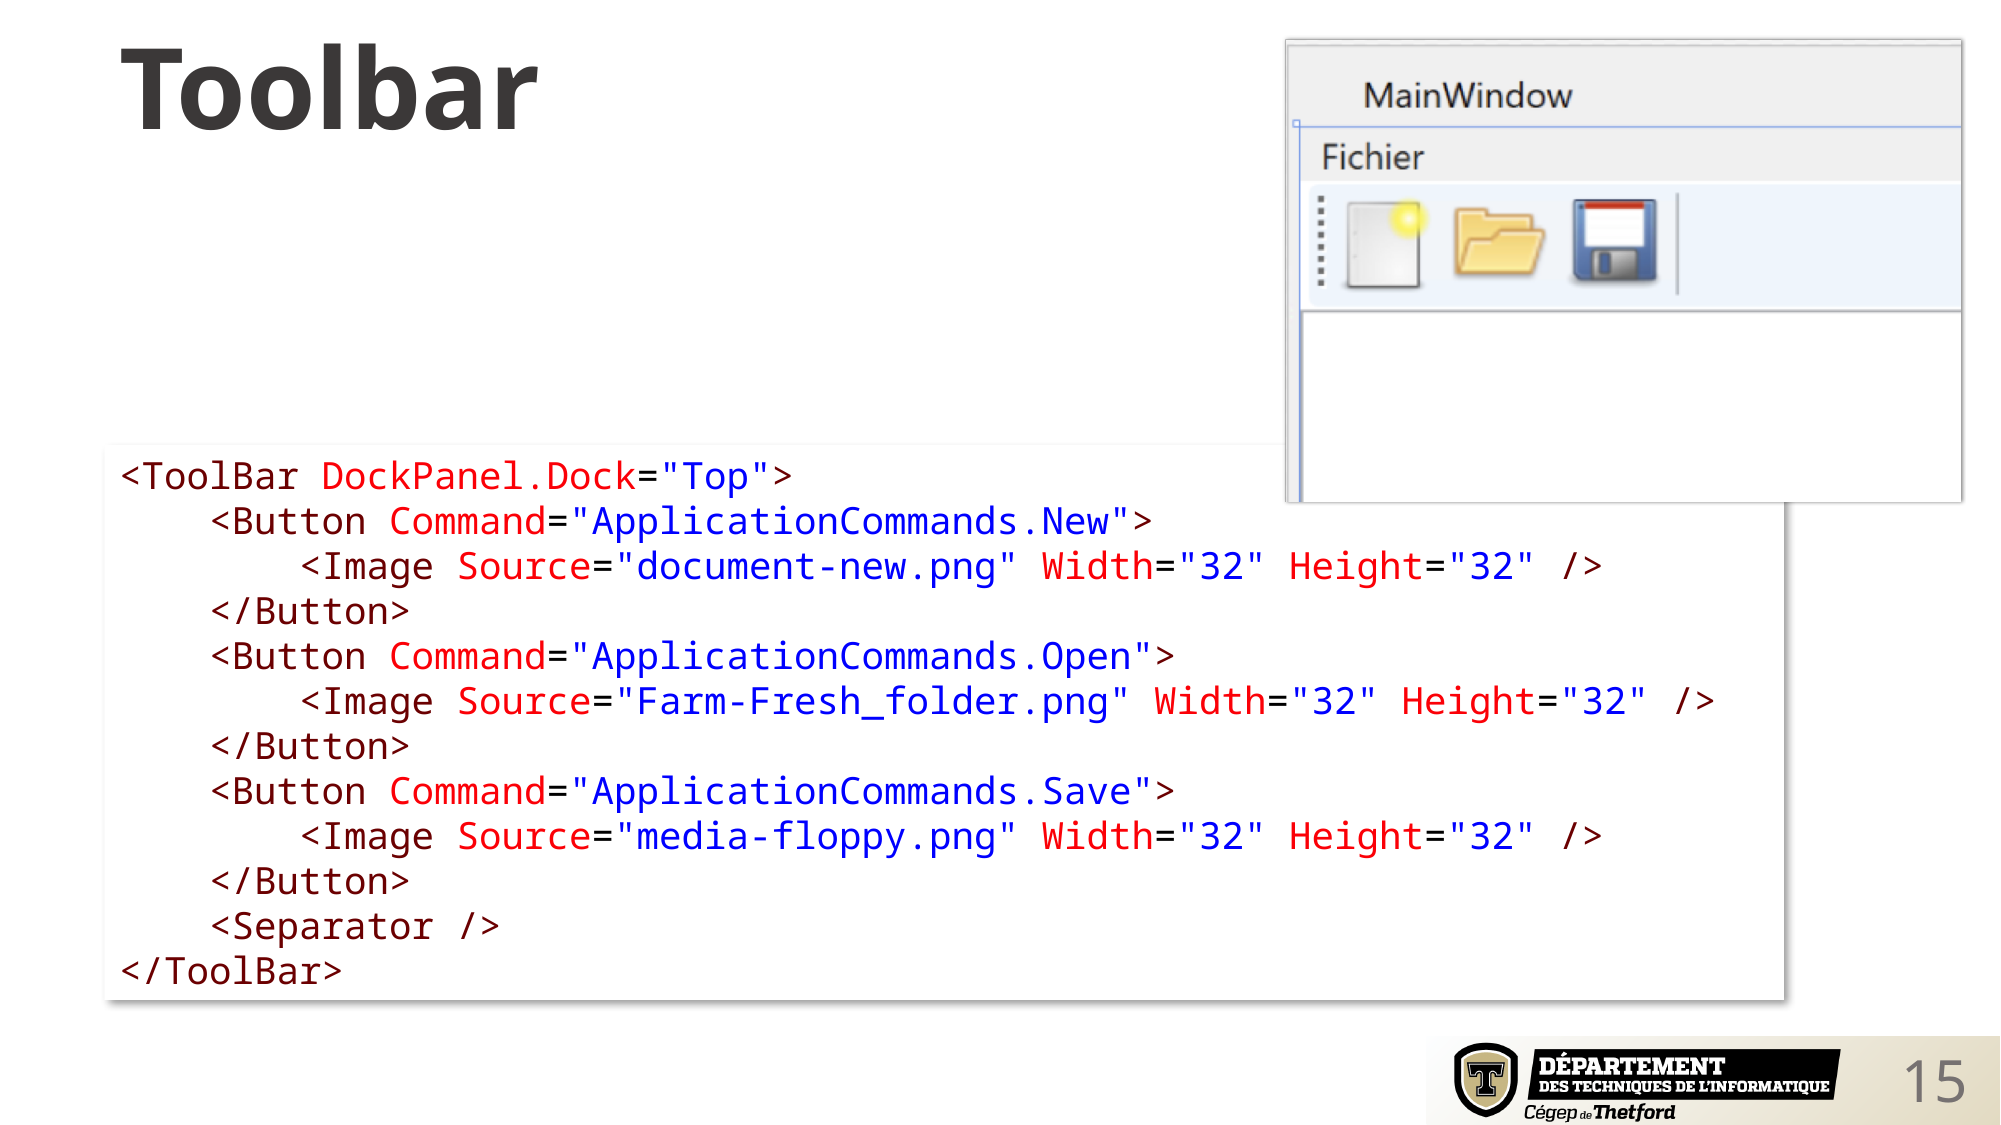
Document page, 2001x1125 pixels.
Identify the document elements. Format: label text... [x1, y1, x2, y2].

picture [1282, 35, 1966, 506]
text_box <ToolBar DockPanel.Dock="Top"> <Button Command="ApplicationCommands.New"> <Image Source="document-new.png" Width="32" Height="32" /> </Button> <Button Command="ApplicationCommands.Open"> <Image Source="Farm-Fresh_folder.png" Width="32" Height="32" /> </Button> <Button Command="ApplicationCommands.Save"> <Image Source="media-floppy.png" Width="32" Height="32" /> </Button> <Separator /> </ToolBar> [104, 445, 1784, 1000]
picture [1426, 1036, 1870, 1125]
title Toolbar [104, 0, 2000, 187]
